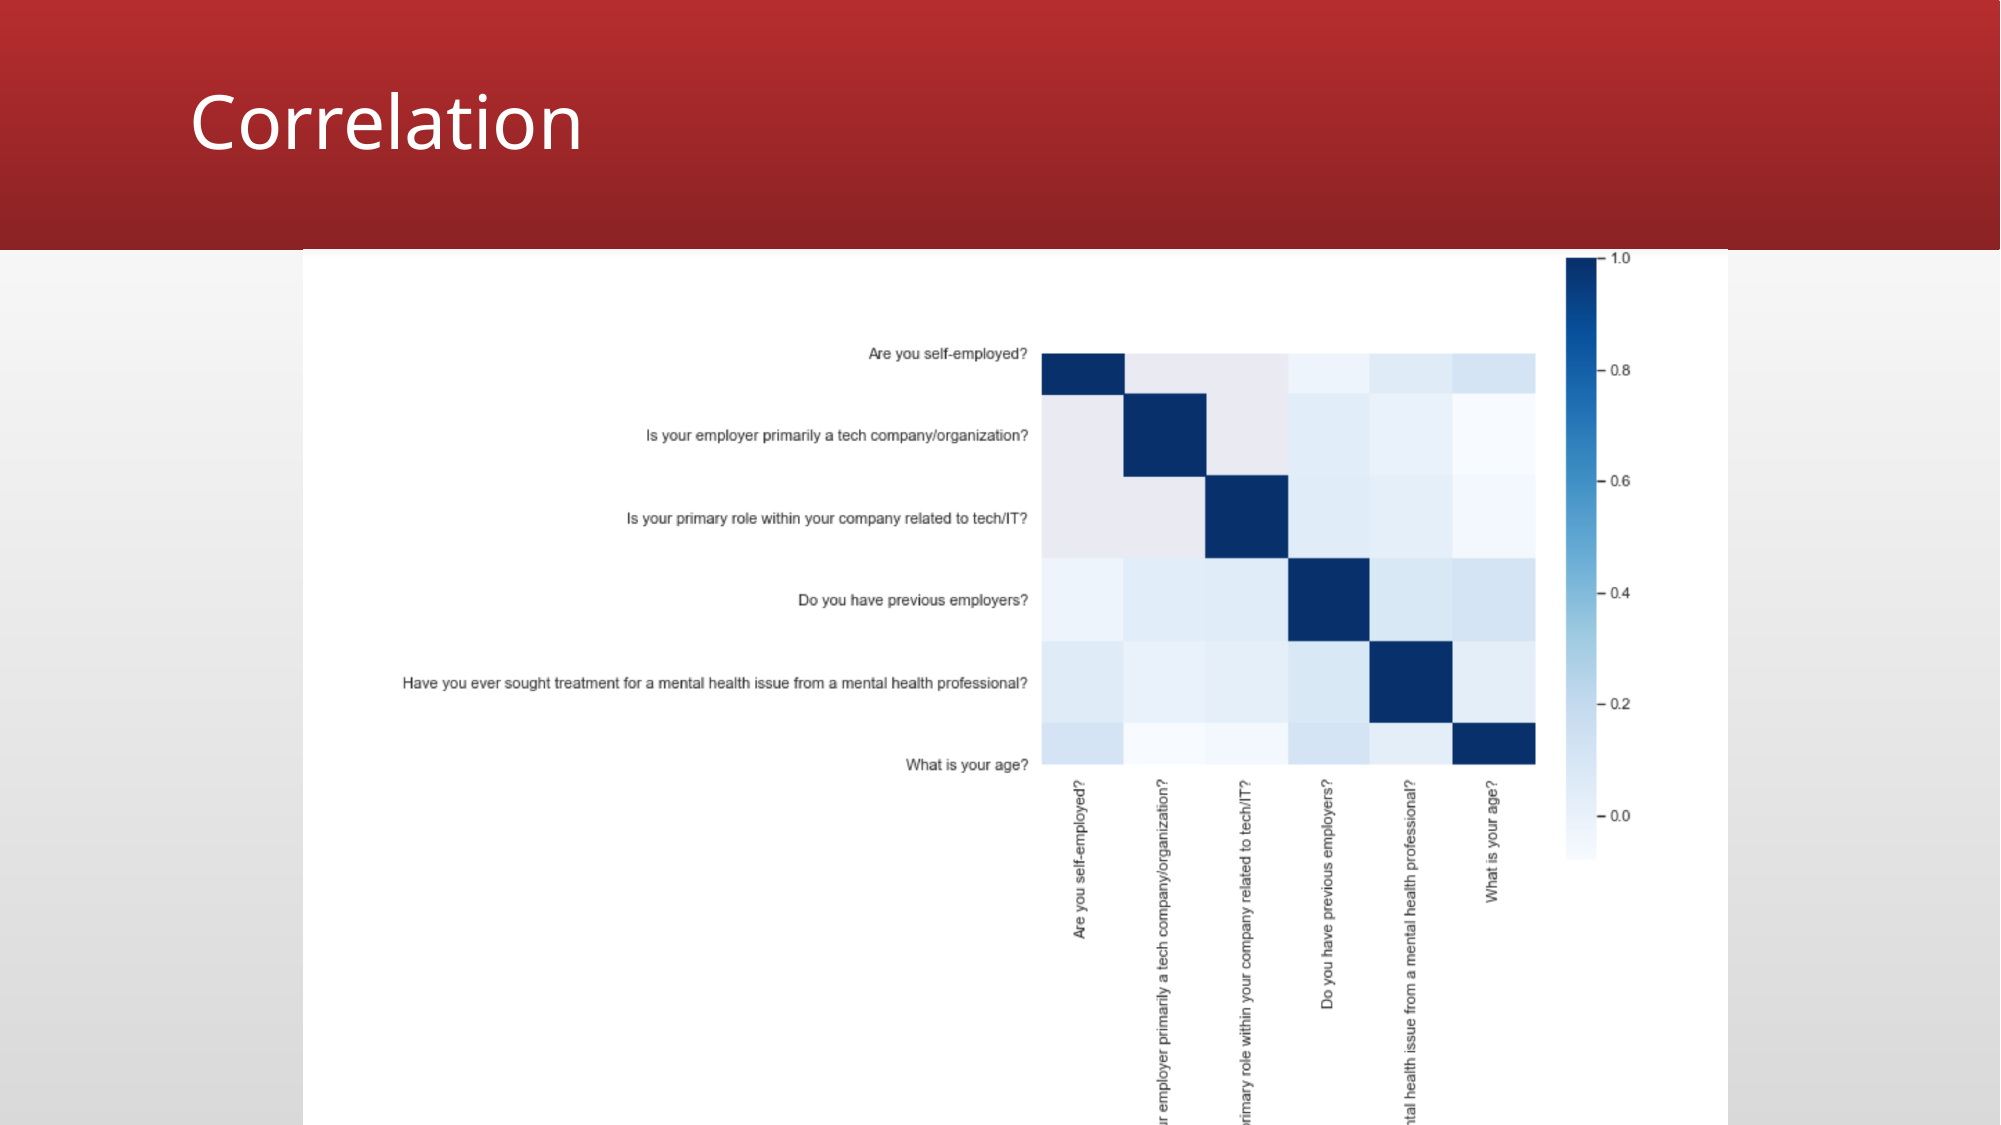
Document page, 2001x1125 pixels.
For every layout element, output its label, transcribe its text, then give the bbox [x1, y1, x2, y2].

picture [302, 249, 1728, 1125]
title Correlation [174, 16, 1825, 234]
